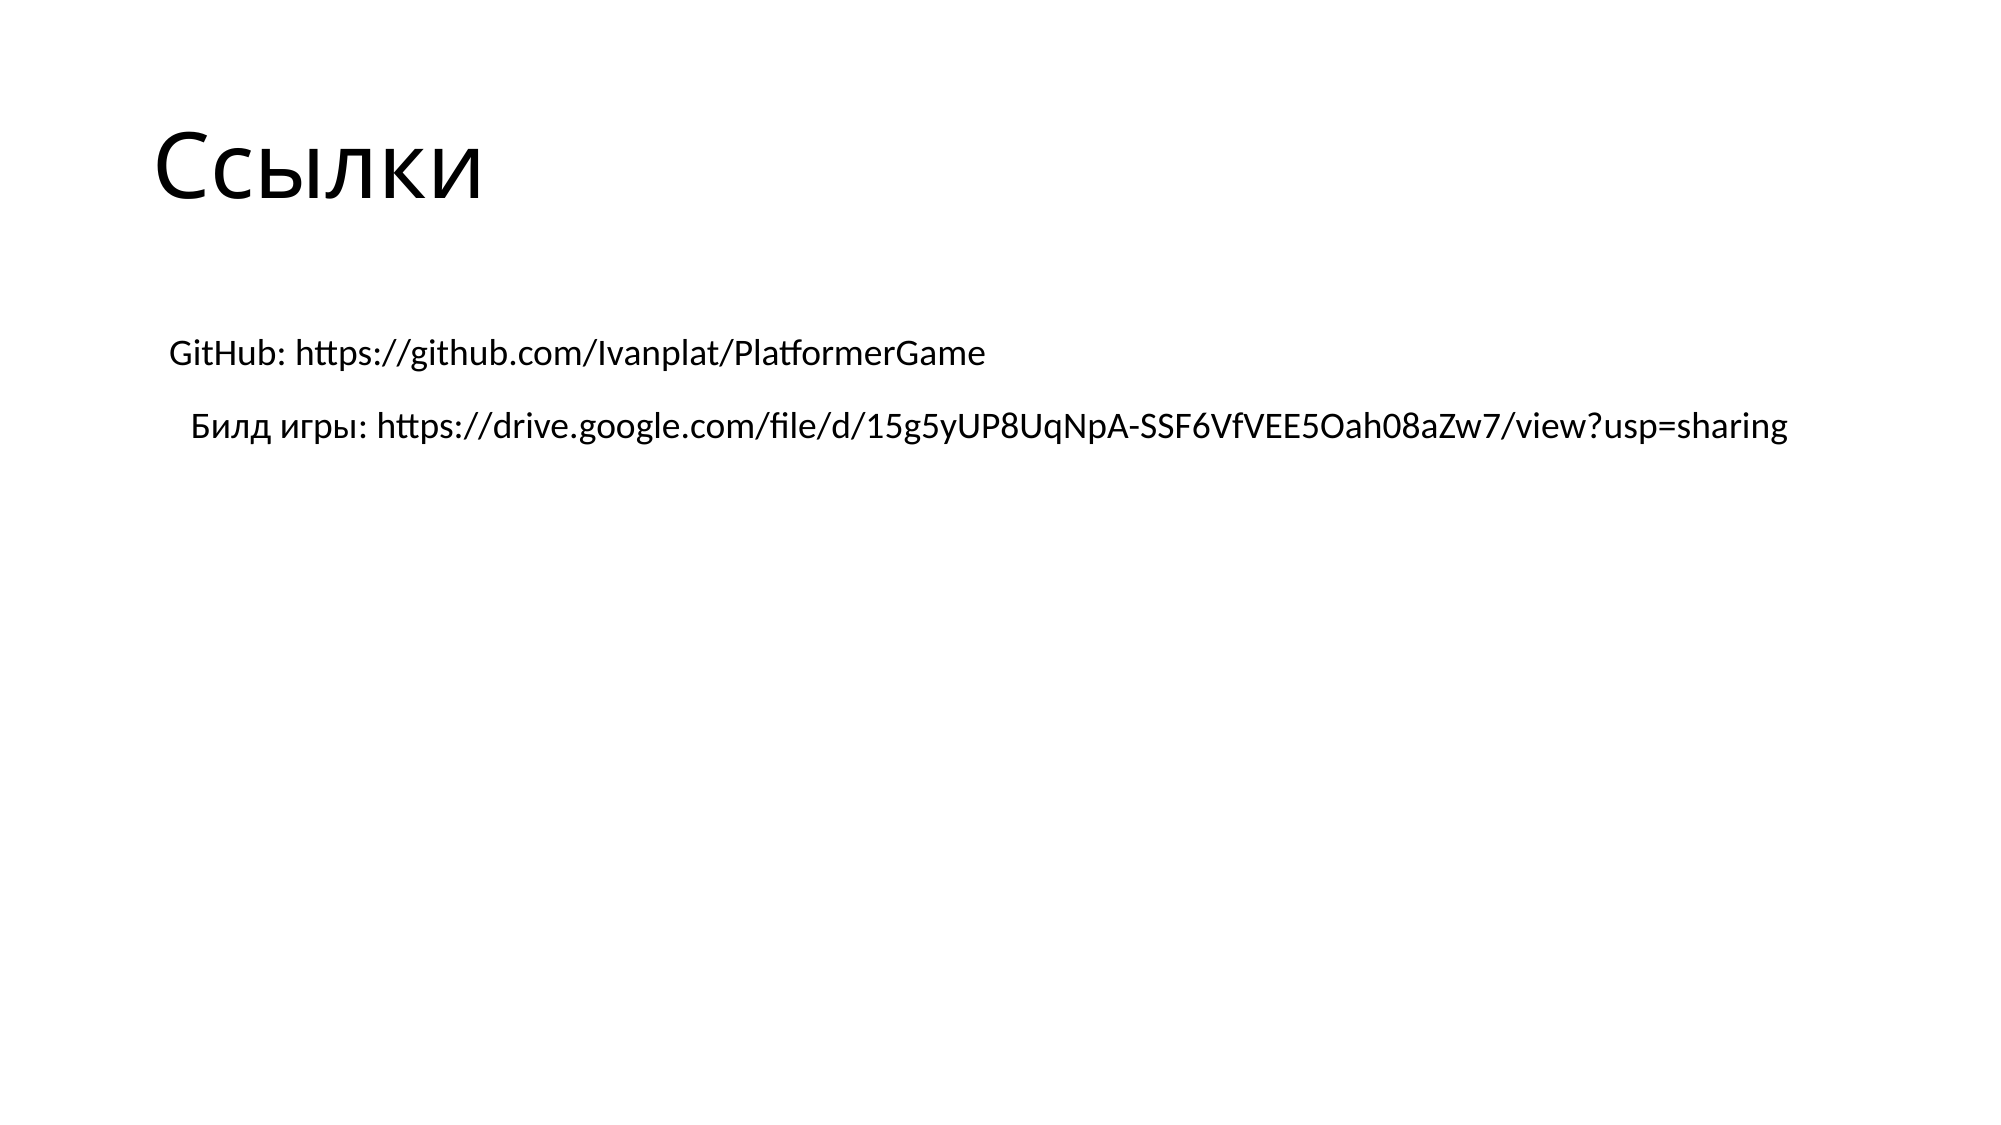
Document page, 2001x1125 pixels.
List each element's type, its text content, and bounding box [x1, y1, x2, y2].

text_box Билд игры: https://drive.google.com/file/d/15g5yUP8UqNpA-SSF6VfVEE5Oah08aZw7/view?usp=sharing [176, 393, 1805, 453]
text_box GitHub: https://github.com/Ivanplat/PlatformerGame [154, 320, 1002, 380]
title Ссылки [137, 59, 1863, 278]
